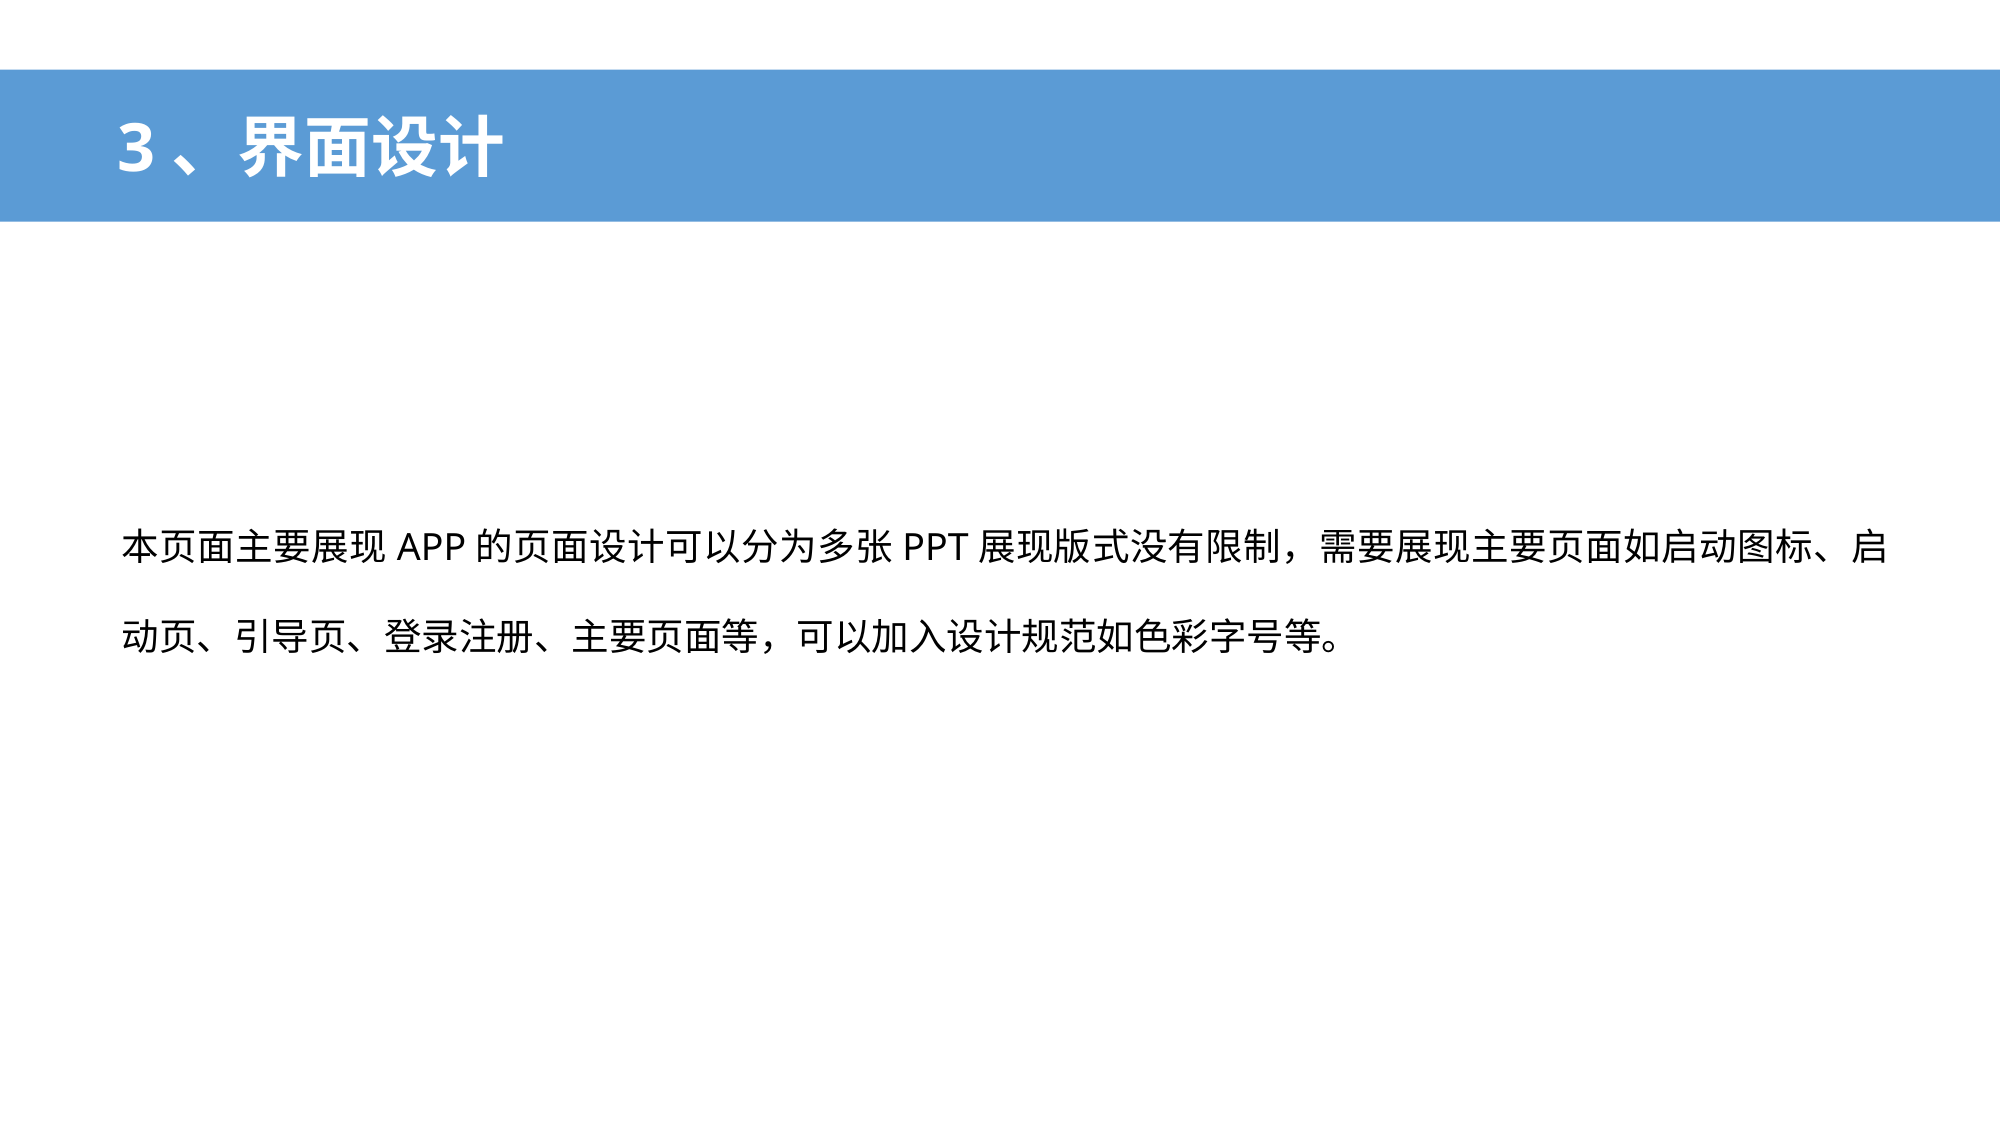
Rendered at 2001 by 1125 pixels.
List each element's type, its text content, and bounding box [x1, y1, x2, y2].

text_box [0, 69, 2000, 223]
text_box 3、界面设计 [102, 97, 520, 193]
text_box 本页面主要展现APP的页面设计可以分为多张PPT展现版式没有限制，需要展现主要页面如启动图标、启动页、引导页、登录注册、主要页面等，可以加入设计规范如色彩字号等。 [106, 470, 1904, 666]
